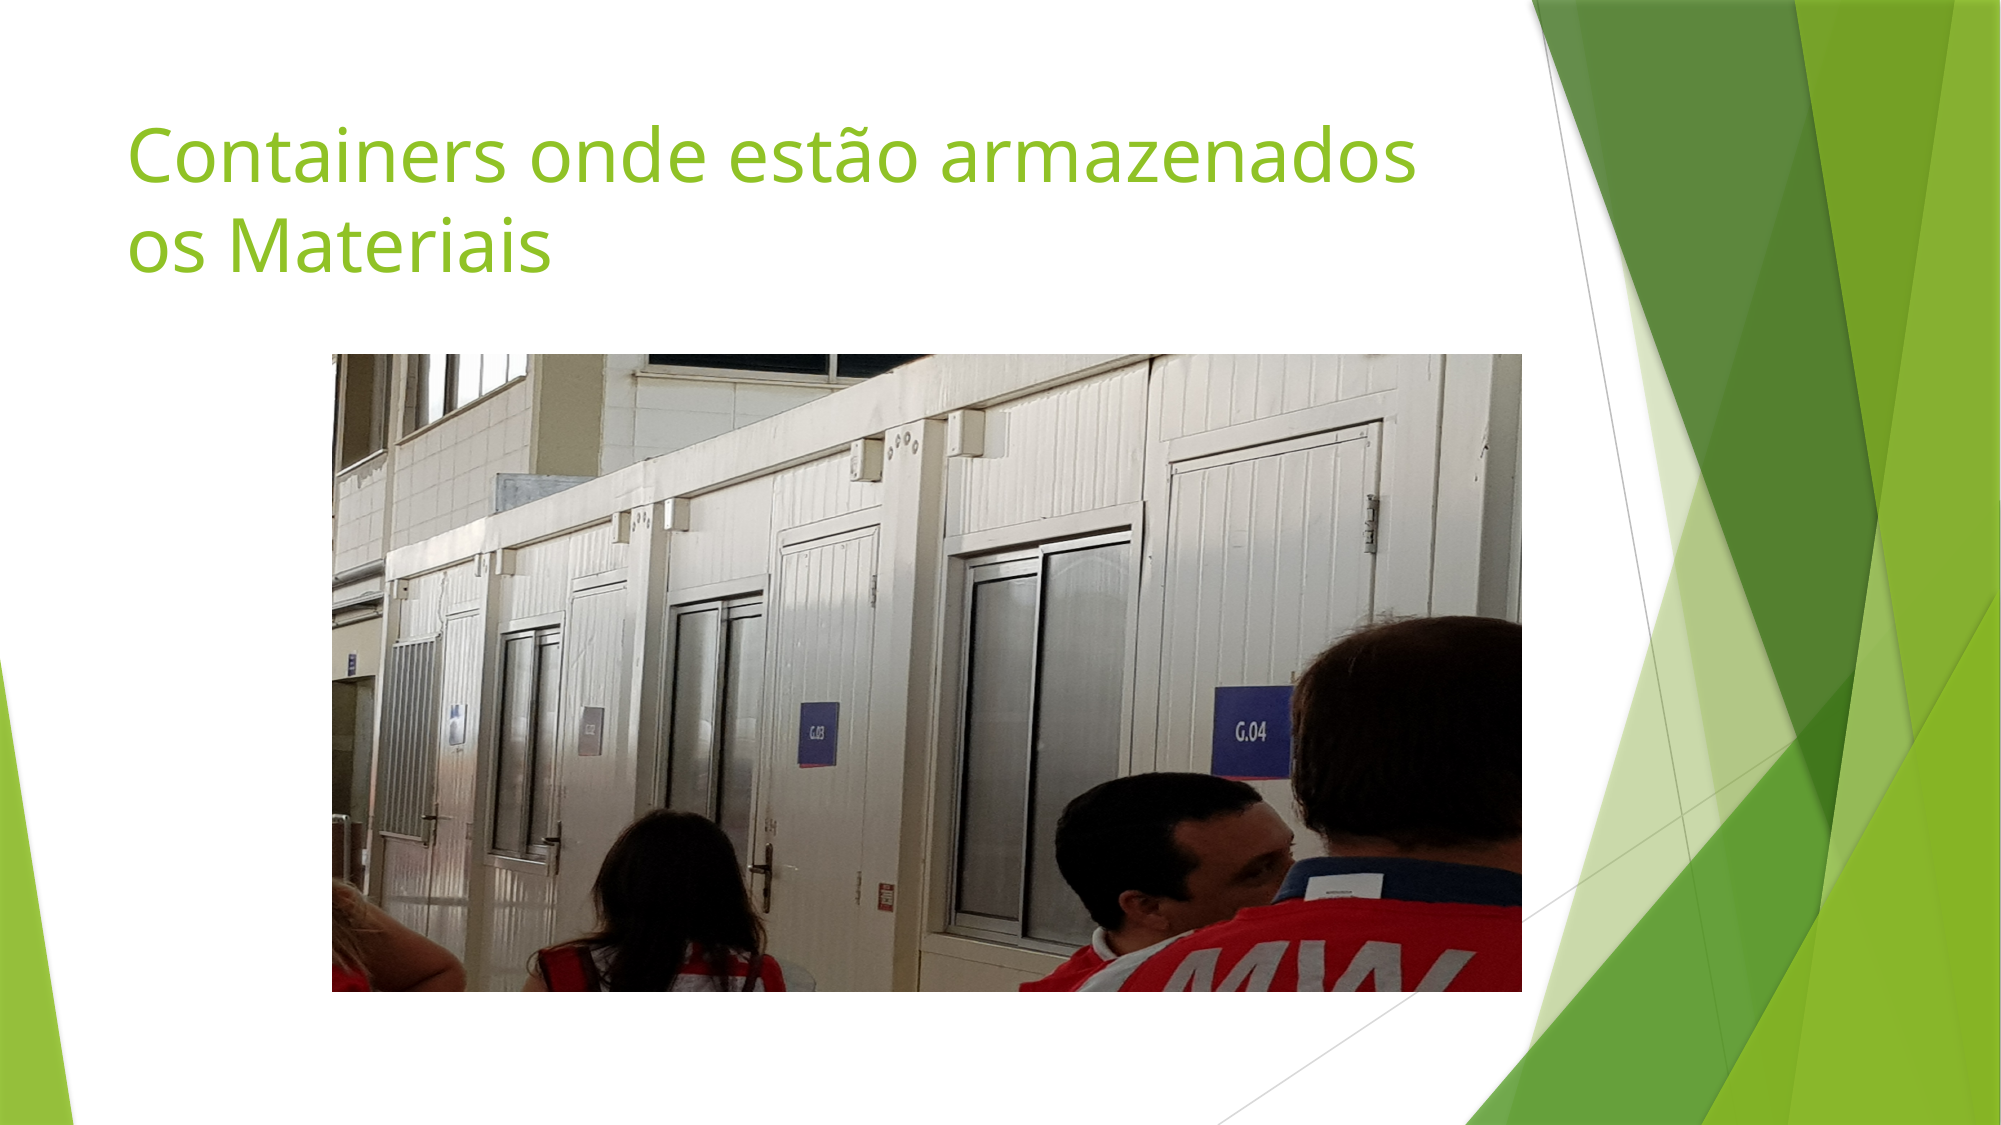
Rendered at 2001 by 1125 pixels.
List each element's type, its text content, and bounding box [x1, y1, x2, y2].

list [332, 353, 1522, 992]
title Containers onde estão armazenados os Materiais [111, 99, 1522, 317]
